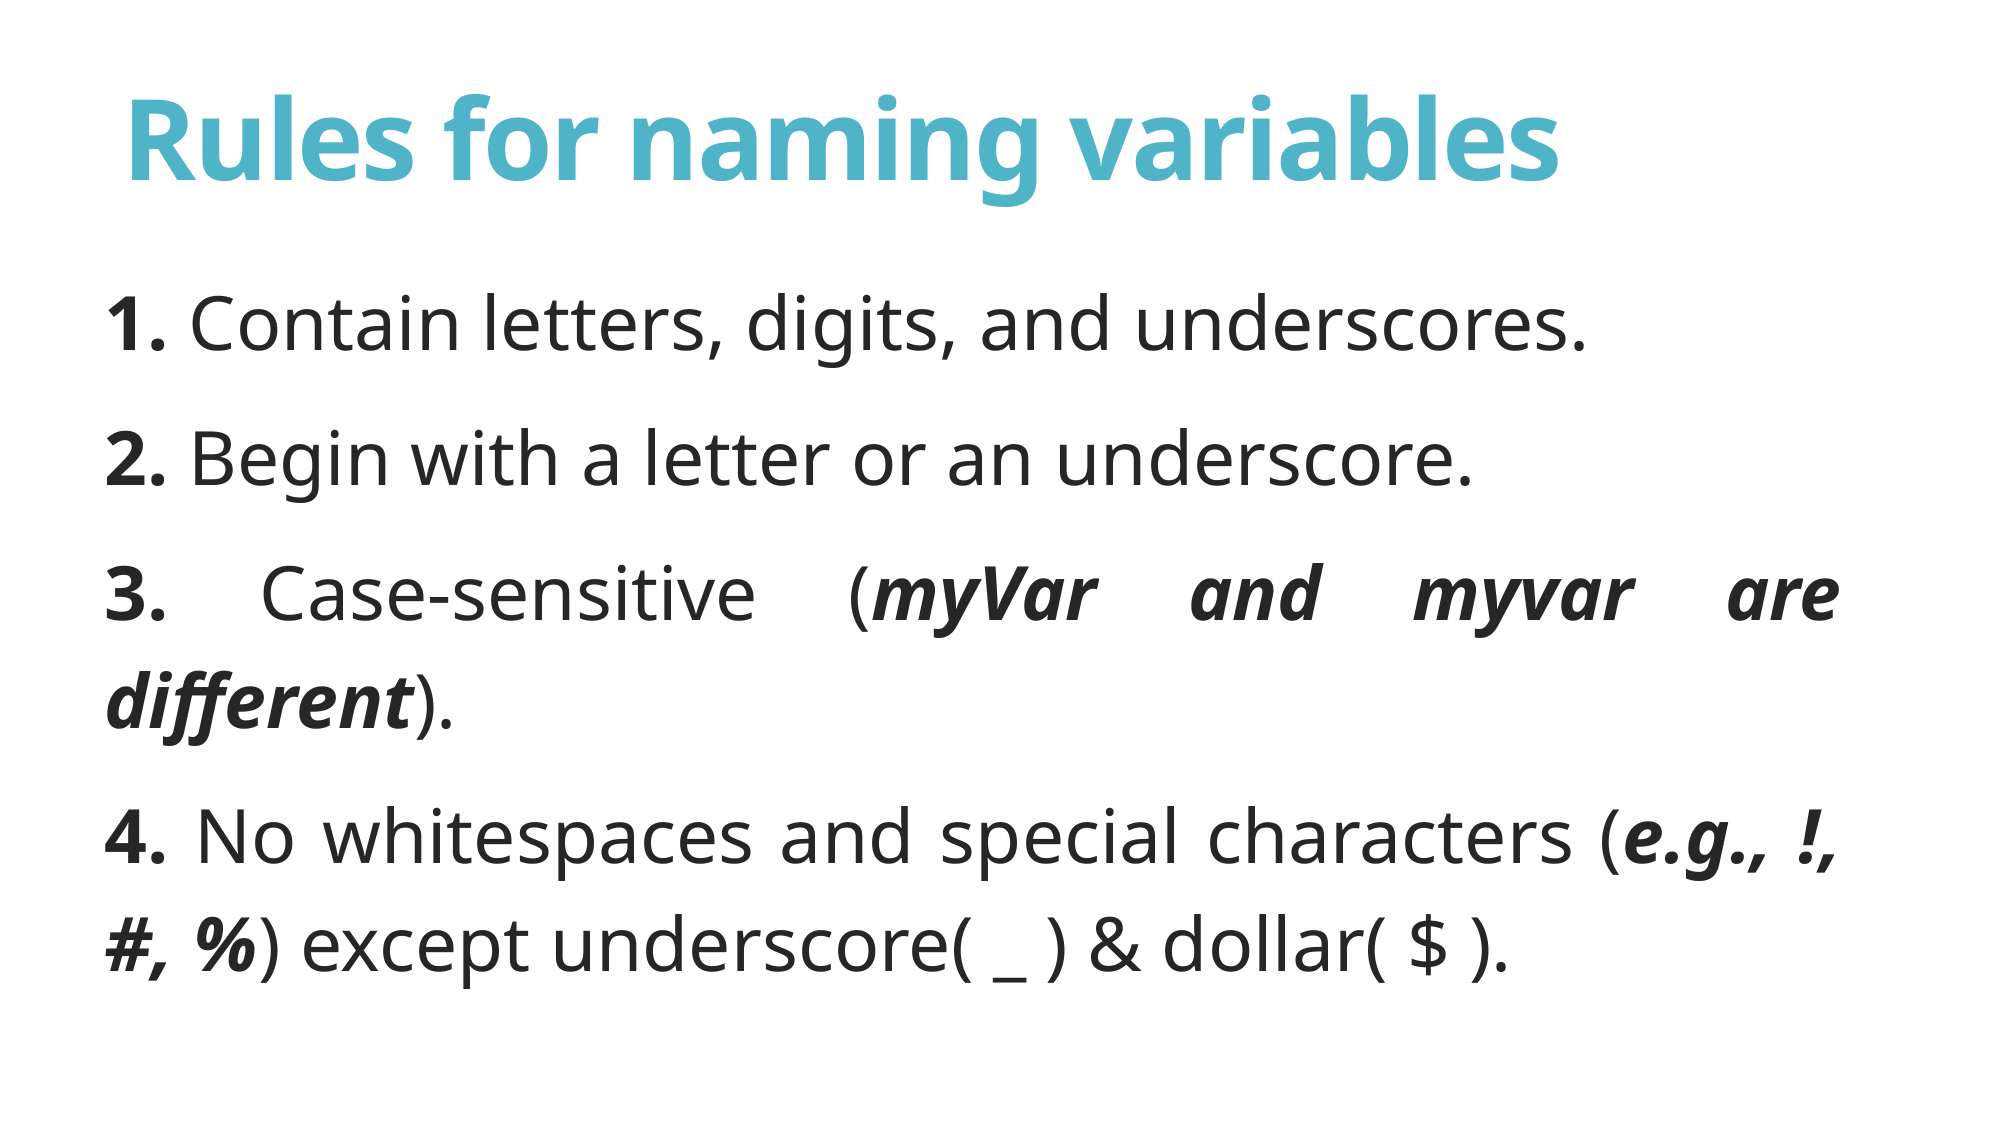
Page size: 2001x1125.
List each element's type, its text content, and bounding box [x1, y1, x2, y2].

list 1. Contain letters, digits, and underscores. 2. Begin with a letter or an underscore. 3. Case-sensitive (myVar and myvar are different). 4. No whitespaces and special characters (e.g., !, #, %) except underscore( _ ) & dollar( $ ). [89, 249, 1857, 995]
title Rules for naming variables [107, 41, 1791, 249]
